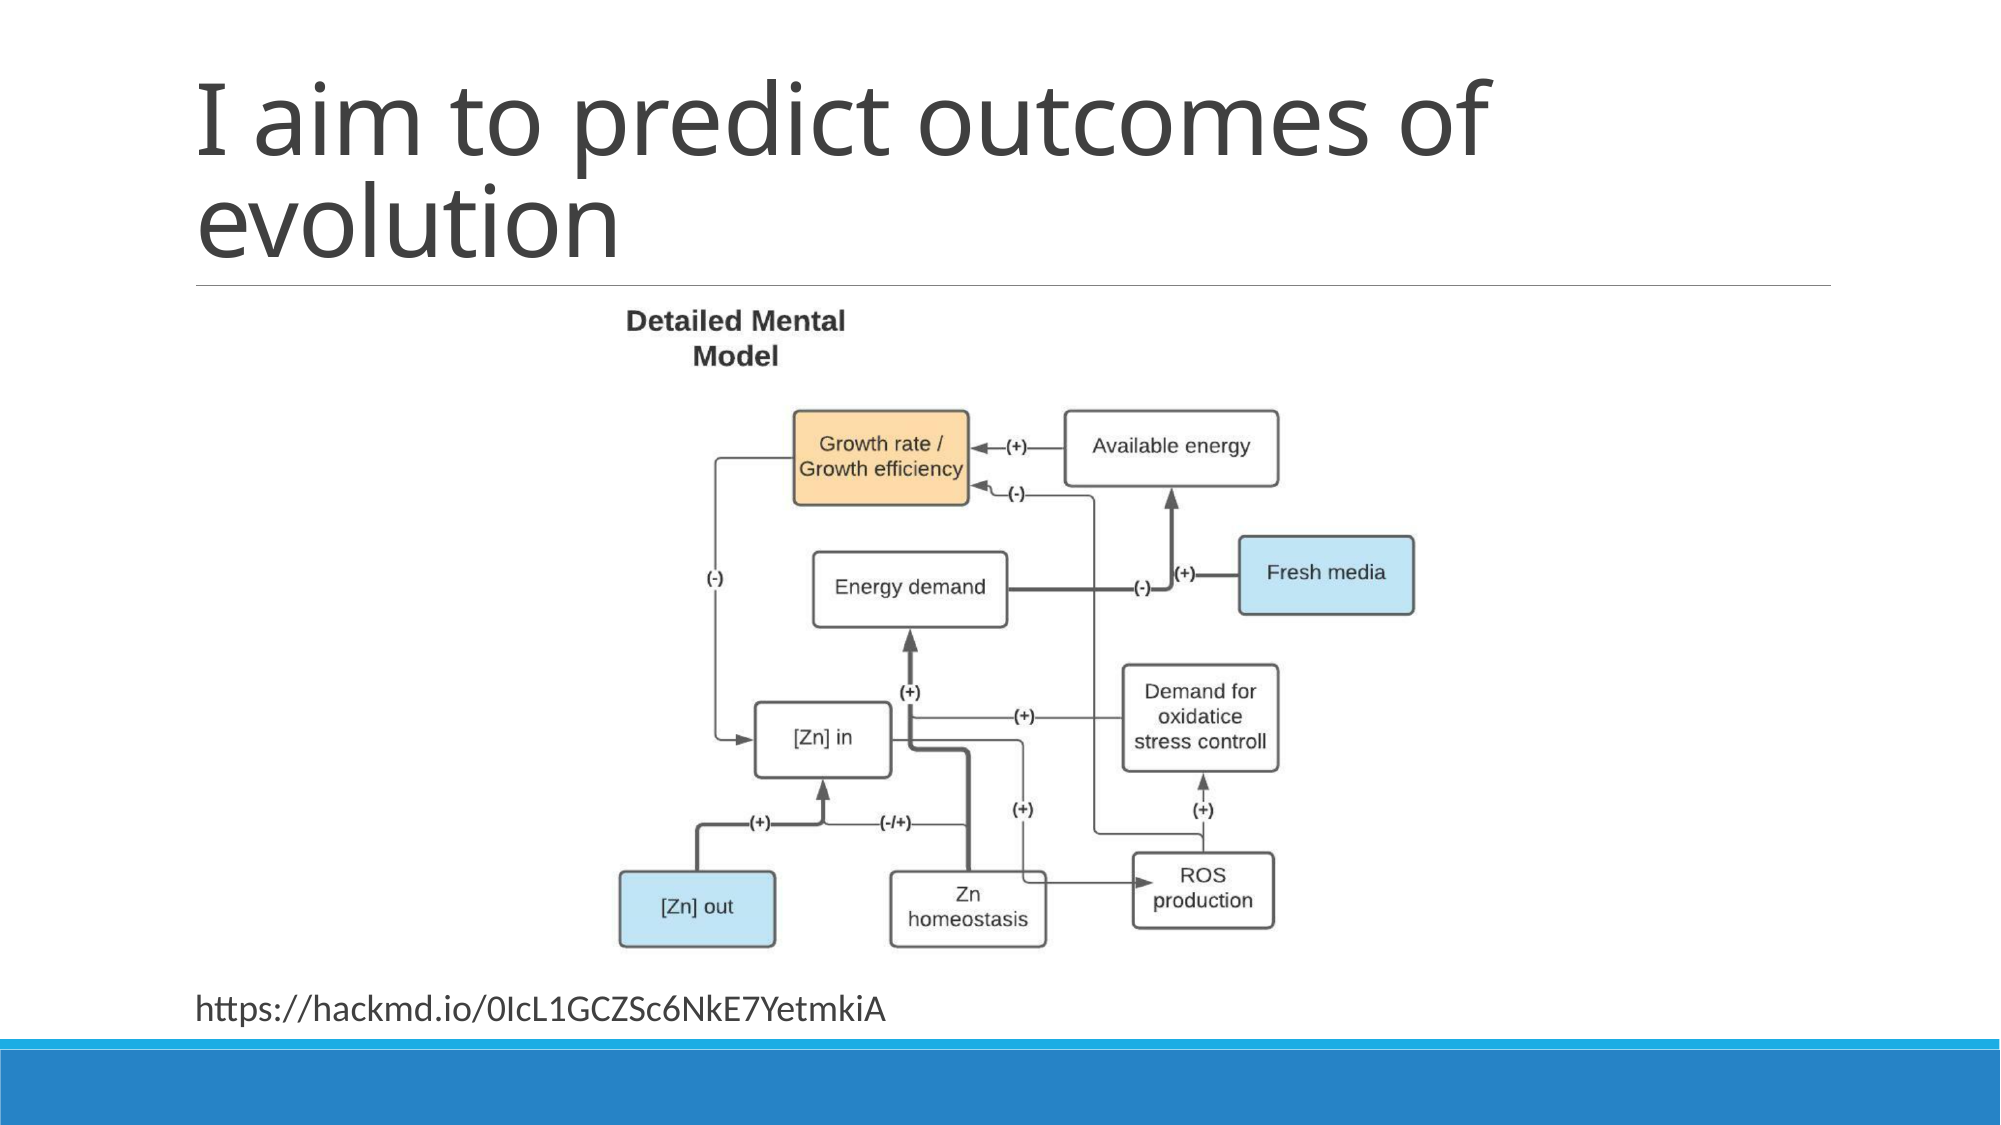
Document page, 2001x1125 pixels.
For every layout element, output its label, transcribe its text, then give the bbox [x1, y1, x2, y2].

title I aim to predict outcomes of evolution [180, 47, 1830, 285]
list https://hackmd.io/0IcL1GCZSc6NkE7YetmkiA [180, 302, 1830, 1045]
picture [582, 293, 1451, 975]
